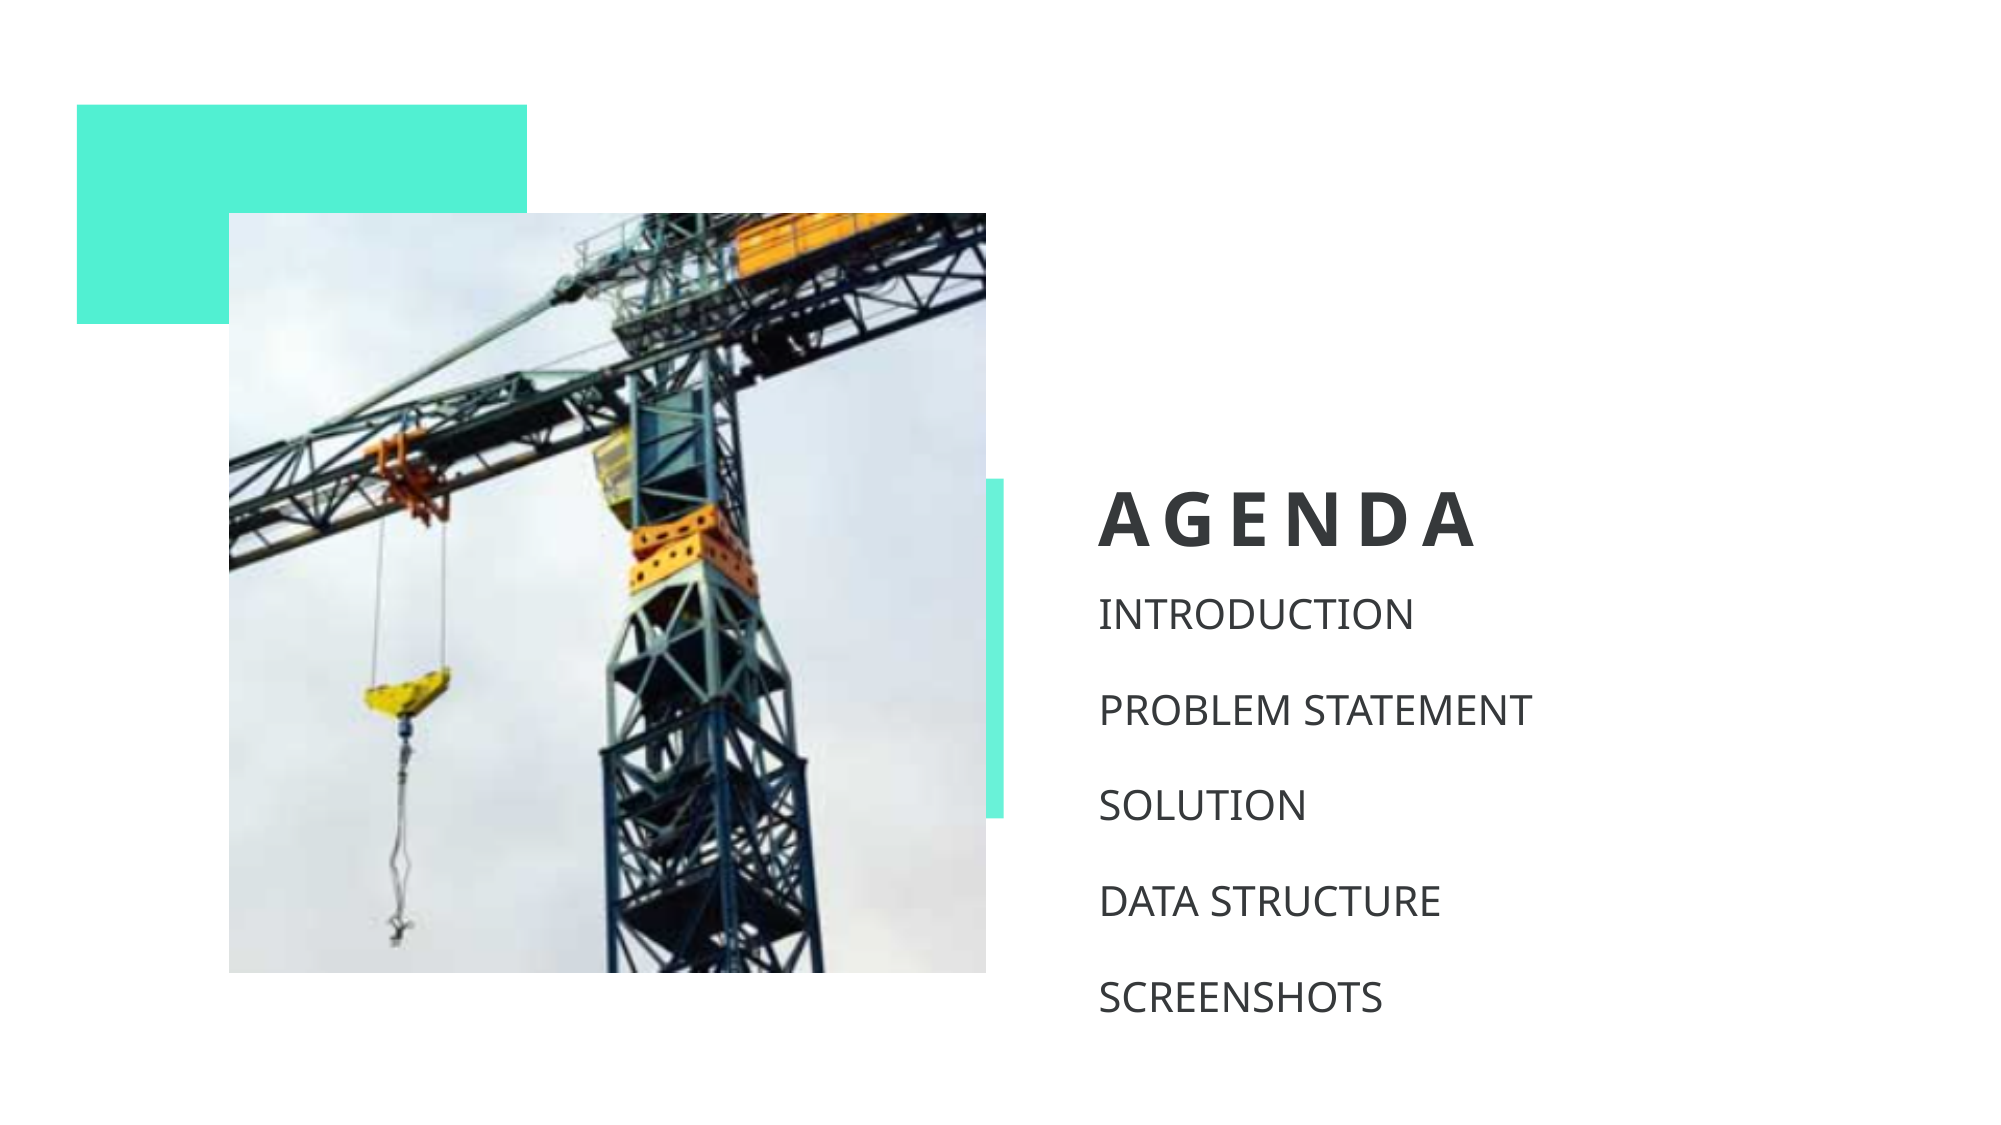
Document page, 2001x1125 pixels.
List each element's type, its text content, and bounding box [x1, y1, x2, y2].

list INTRODUCTION Problem statement Solution Data structure Screenshots [1098, 562, 1892, 1018]
title AGENDA [1098, 107, 1892, 562]
text_box [76, 104, 527, 324]
text_box [986, 478, 1004, 819]
picture [229, 213, 986, 974]
